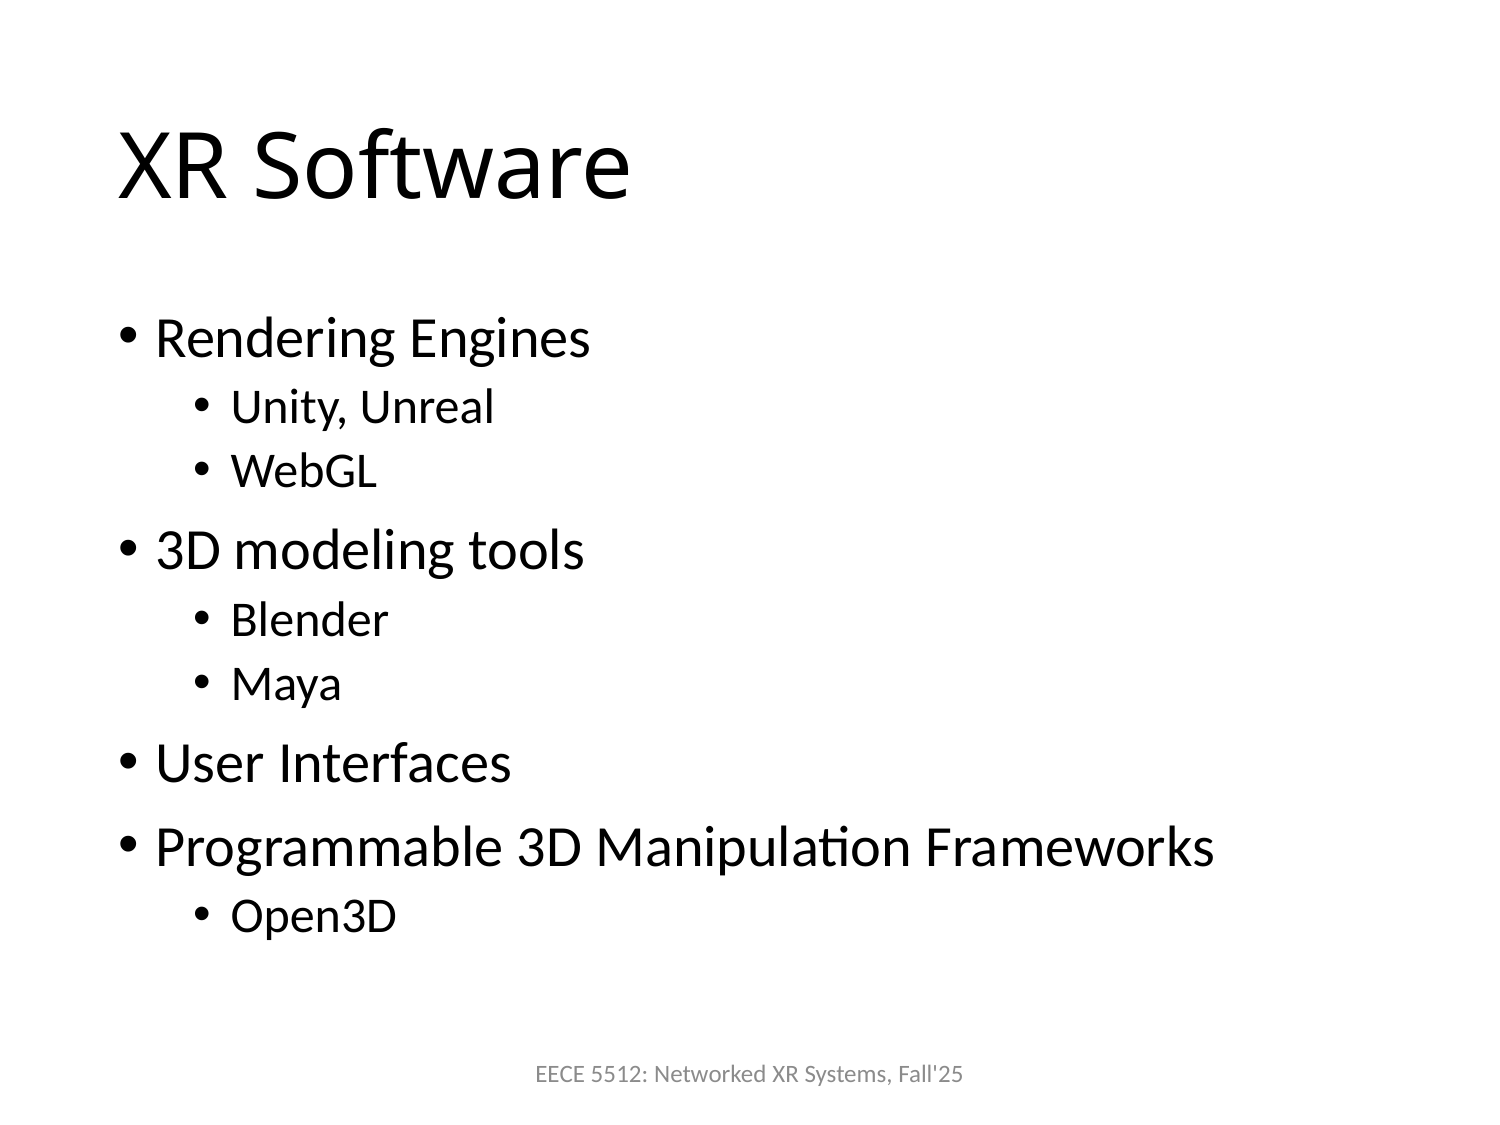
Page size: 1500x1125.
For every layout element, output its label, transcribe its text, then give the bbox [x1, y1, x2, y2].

list Rendering Engines Unity, Unreal WebGL 3D modeling tools Blender Maya User Interfaces Programmable 3D Manipulation Frameworks Open3D [103, 299, 1397, 1014]
footer EECE 5512: Networked XR Systems, Fall'25 [496, 1042, 1004, 1103]
title XR Software [103, 59, 1397, 278]
